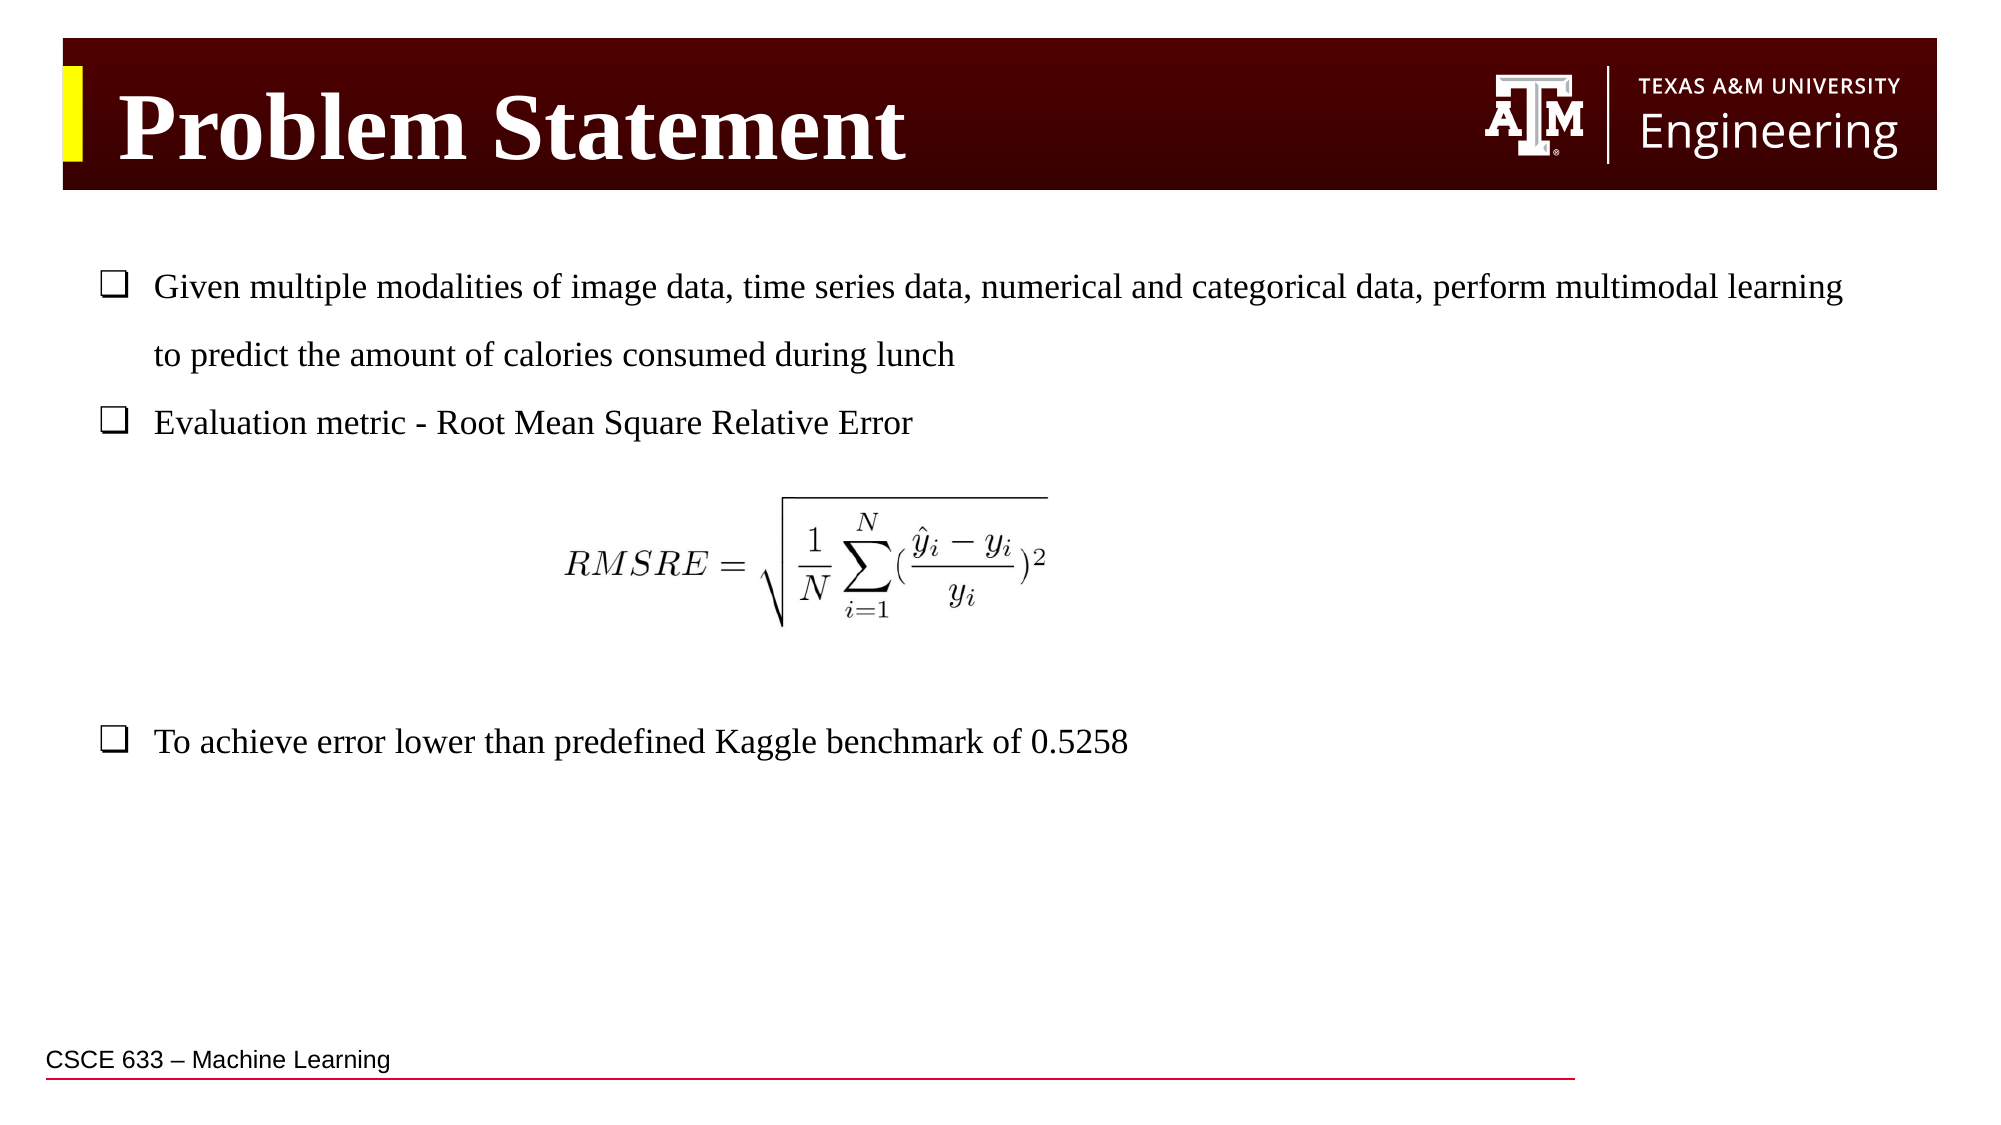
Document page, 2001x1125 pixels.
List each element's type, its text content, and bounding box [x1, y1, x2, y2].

list Given multiple modalities of image data, time series data, numerical and categorical data, perform multimodal learning to predict the amount of calories consumed during lunch Evaluation metric - Root Mean Square Relative Error To achieve error lower than predefined Kaggle benchmark of 0.5258 [63, 229, 1884, 1031]
picture [502, 469, 1107, 656]
title Problem Statement [103, 45, 1365, 198]
picture [1485, 66, 1900, 164]
